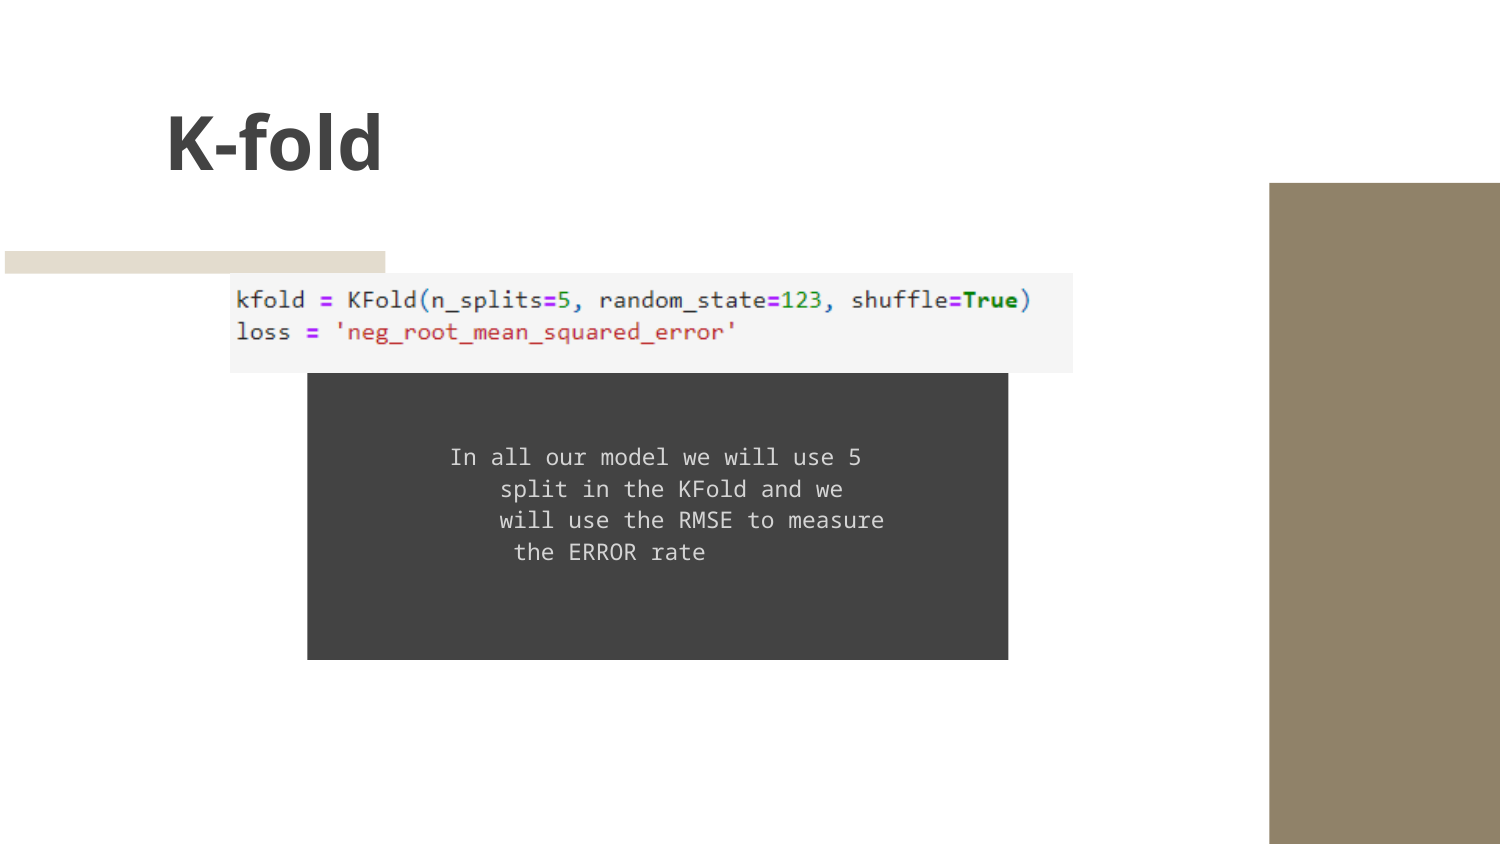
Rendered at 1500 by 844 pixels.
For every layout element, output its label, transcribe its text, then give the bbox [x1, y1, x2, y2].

title K-fold [149, 100, 430, 181]
text_box [1269, 182, 1500, 844]
text_box [307, 382, 1009, 660]
picture [230, 273, 1073, 373]
text_box [4, 251, 386, 274]
subtitle In all our model we will use 5 split in the KFold and we will use the RMSE to measure the ERROR rate [409, 423, 907, 590]
